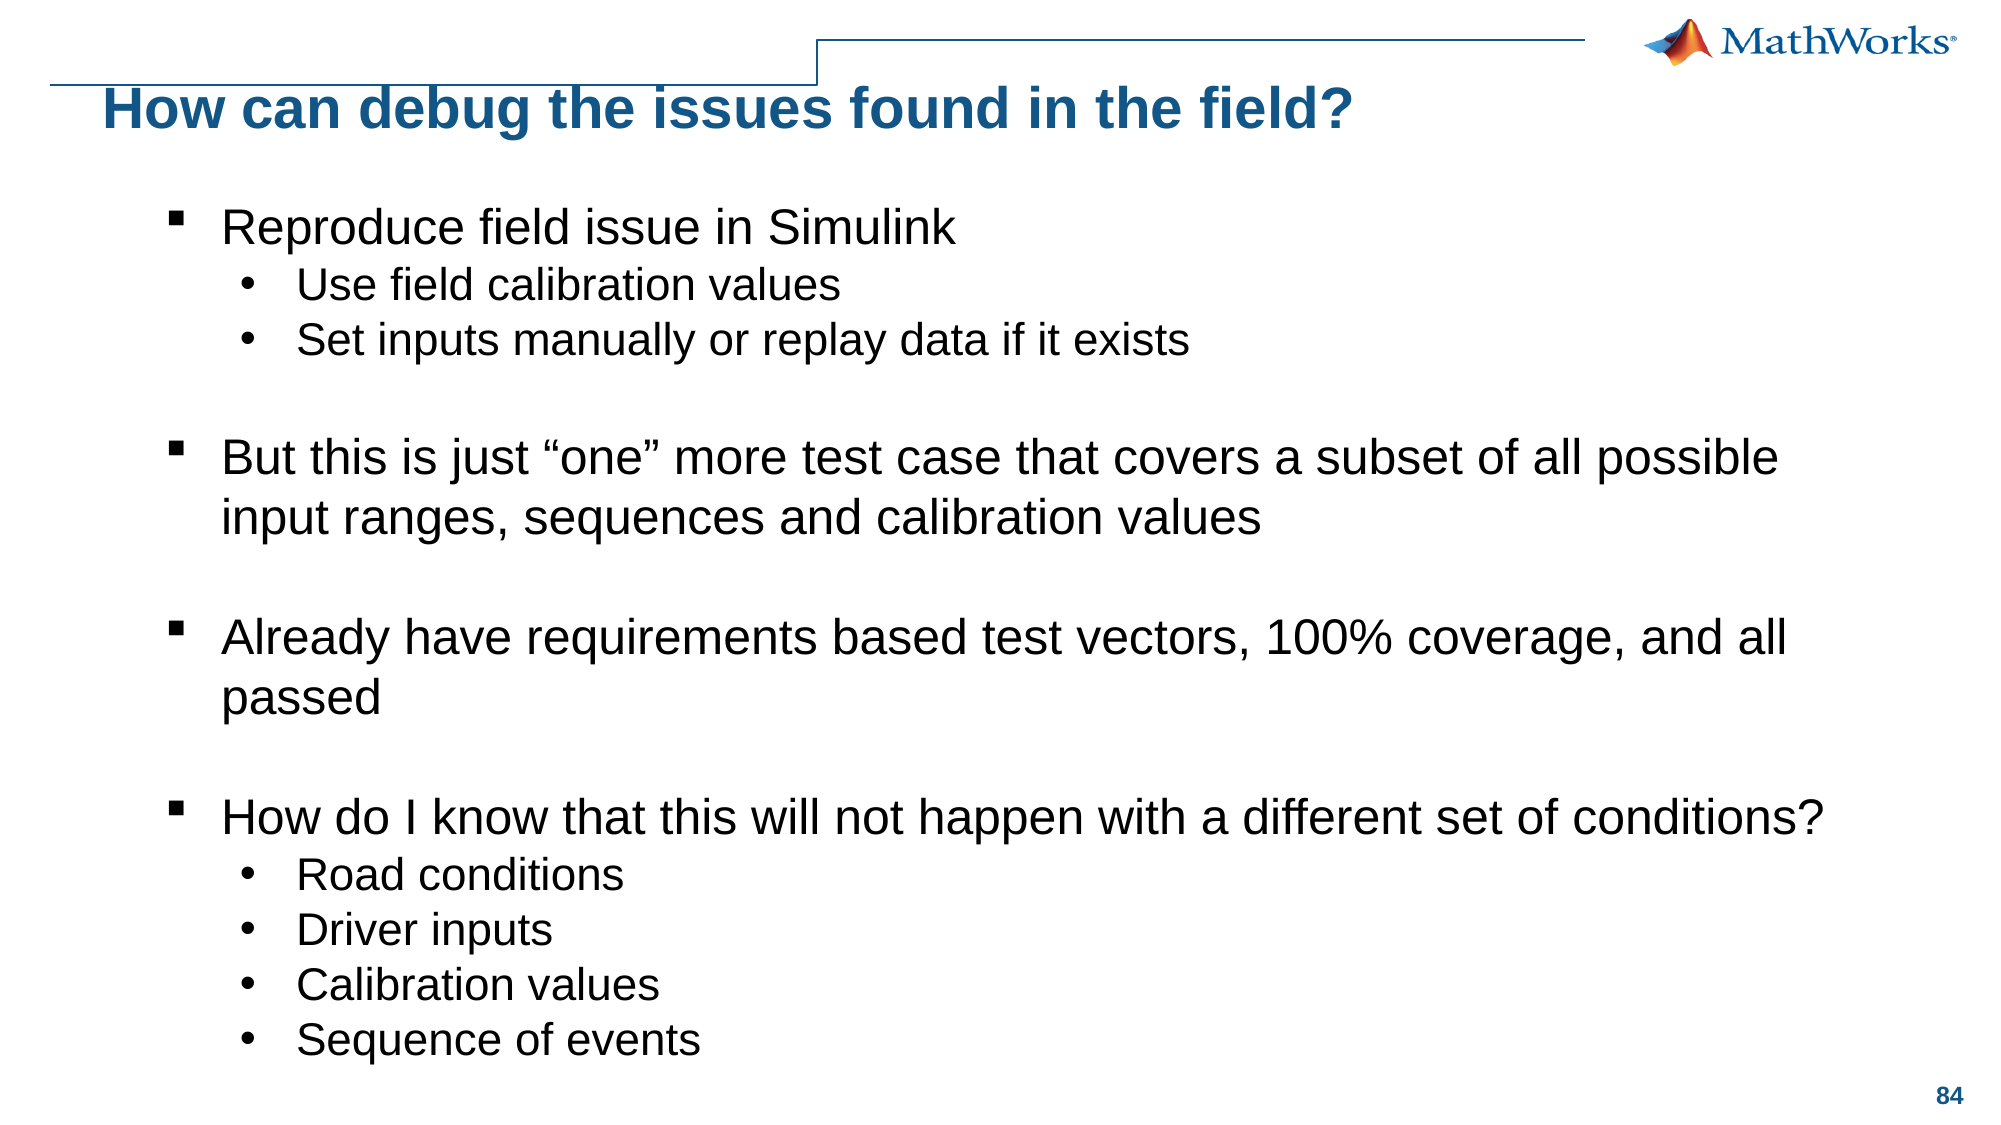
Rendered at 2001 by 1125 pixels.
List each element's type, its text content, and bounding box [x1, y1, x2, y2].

picture [1634, 7, 1977, 78]
text_box Reproduce field issue in Simulink Use field calibration values Set inputs manually or replay data if it exists But this is just “one” more test case that covers a subset of all possible input ranges, sequences and calibration values Already have requirements based test vectors, 100% coverage, and all passed How do I know that this will not happen with a different set of conditions? Road conditions Driver inputs Calibration values Sequence of events [149, 187, 1863, 1073]
title How can debug the issues found in the field? [87, 62, 1413, 163]
